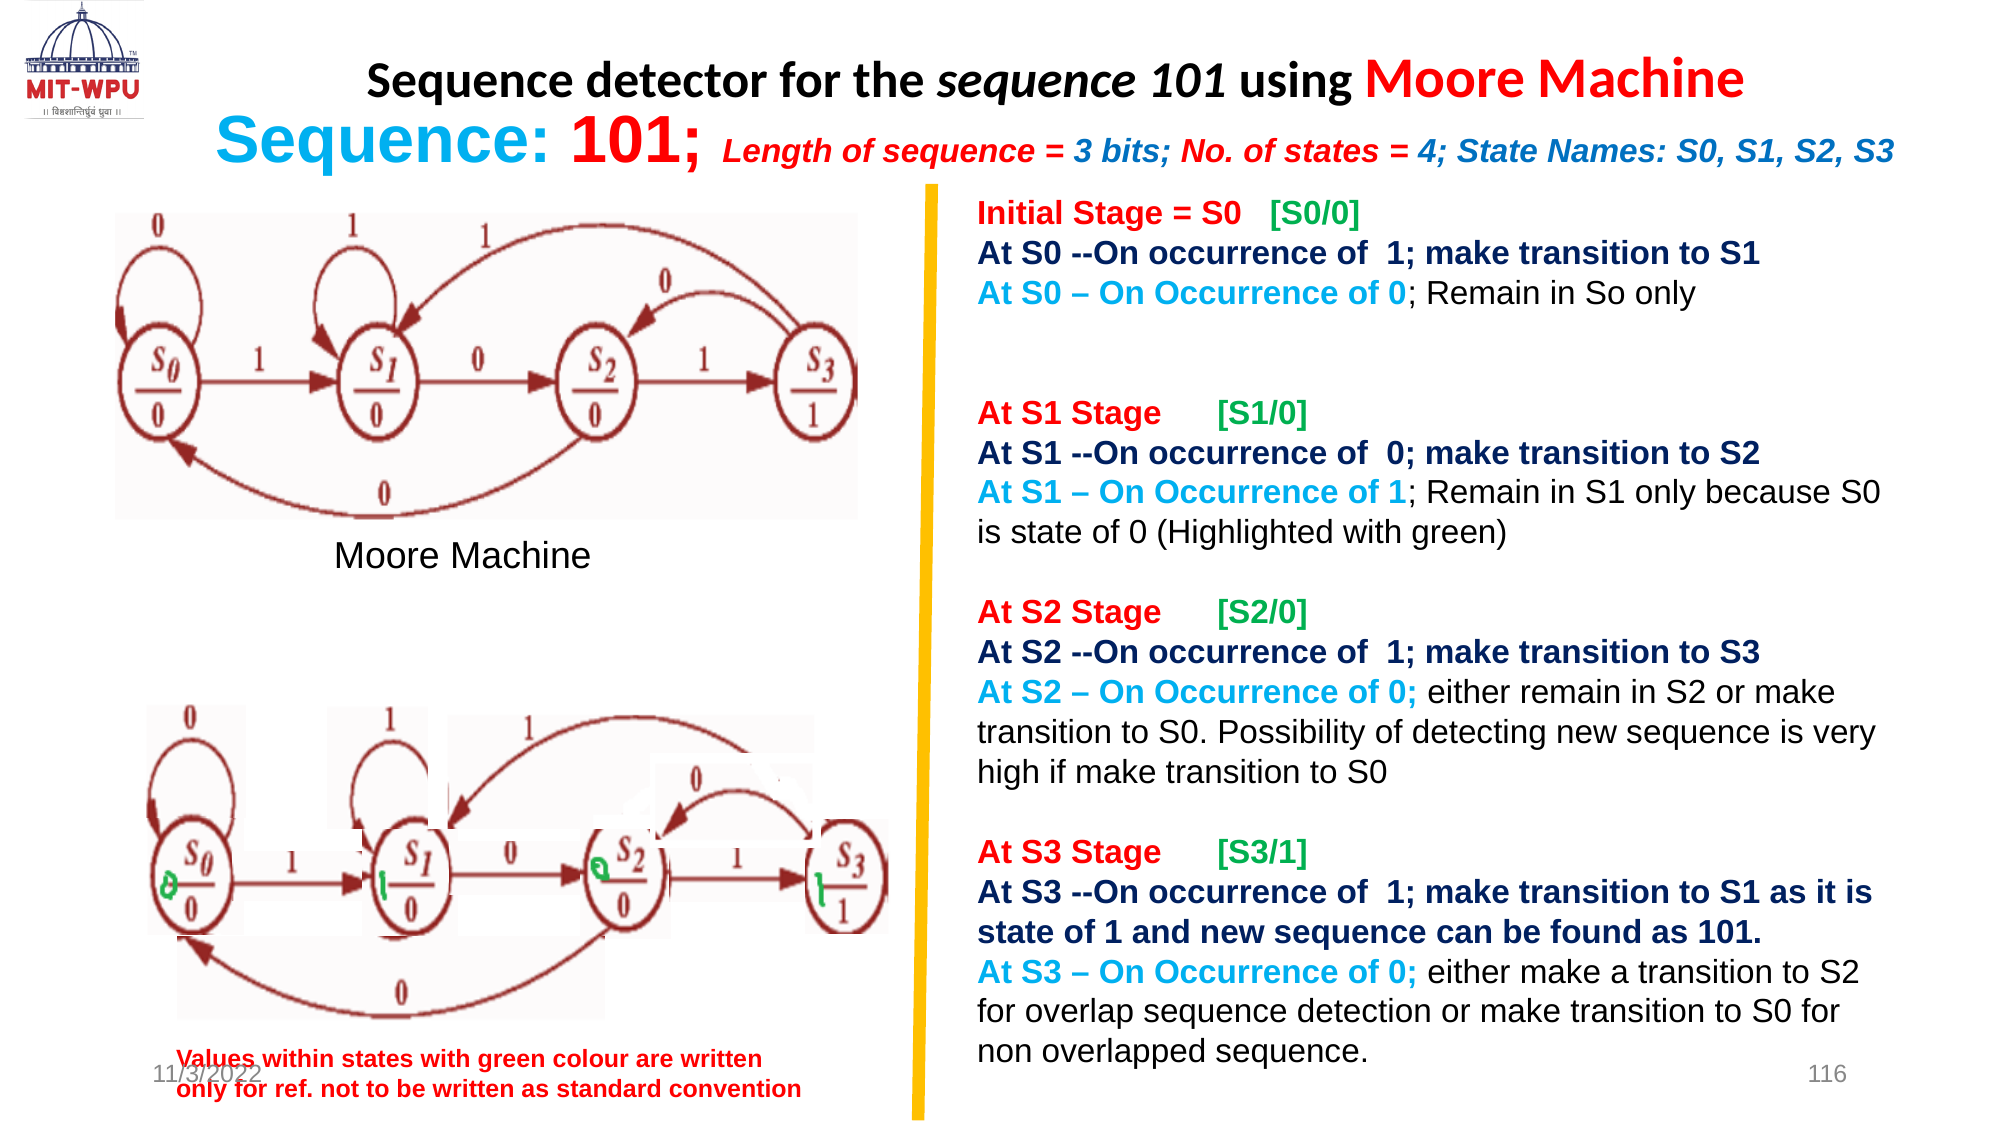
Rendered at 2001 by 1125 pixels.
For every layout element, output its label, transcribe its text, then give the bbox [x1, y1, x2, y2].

text_box Sequence: 101; Length of sequence = 3 bits; No. of states = 4; State Names: S0, S1, S2, S3 [200, 87, 1955, 263]
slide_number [137, 1042, 588, 1103]
text_box Moore Machine [318, 552, 706, 584]
text_box Values within states with green colour are written only for ref. not to be written as standard convention [161, 1034, 825, 1110]
title Sequence detector for the sequence 101 using Moore Machine [148, 34, 1955, 120]
text_box Initial Stage = S0 [S0/0] At S0 --On occurrence of 1; make transition to S1 At S0 – On Occurrence of 0; Remain in So only At S1 Stage [S1/0] At S1 --On occurrence of 0; make transition to S2 At S1 – On Occurrence of 1; Remain in S1 only because S0 is state of 0 (Highlighted with green) At S2 Stage [S2/0] At S2 --On occurrence of 1; make transition to S3 At S2 – On Occurrence of 0; either remain in S2 or make transition to S0. Possibility of detecting new sequence is very high if make transition to S0 At S3 Stage [S3/1] At S3 --On occurrence of 1; make transition to S1 as it is state of 1 and new sequence can be found as 101. At S3 – On Occurrence of 0; either make a transition to S2 for overlap sequence detection or make transition to S0 for non overlapped sequence. [962, 183, 1903, 1122]
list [96, 191, 883, 545]
picture [141, 687, 895, 1025]
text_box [917, 183, 933, 1121]
picture [24, 0, 145, 120]
